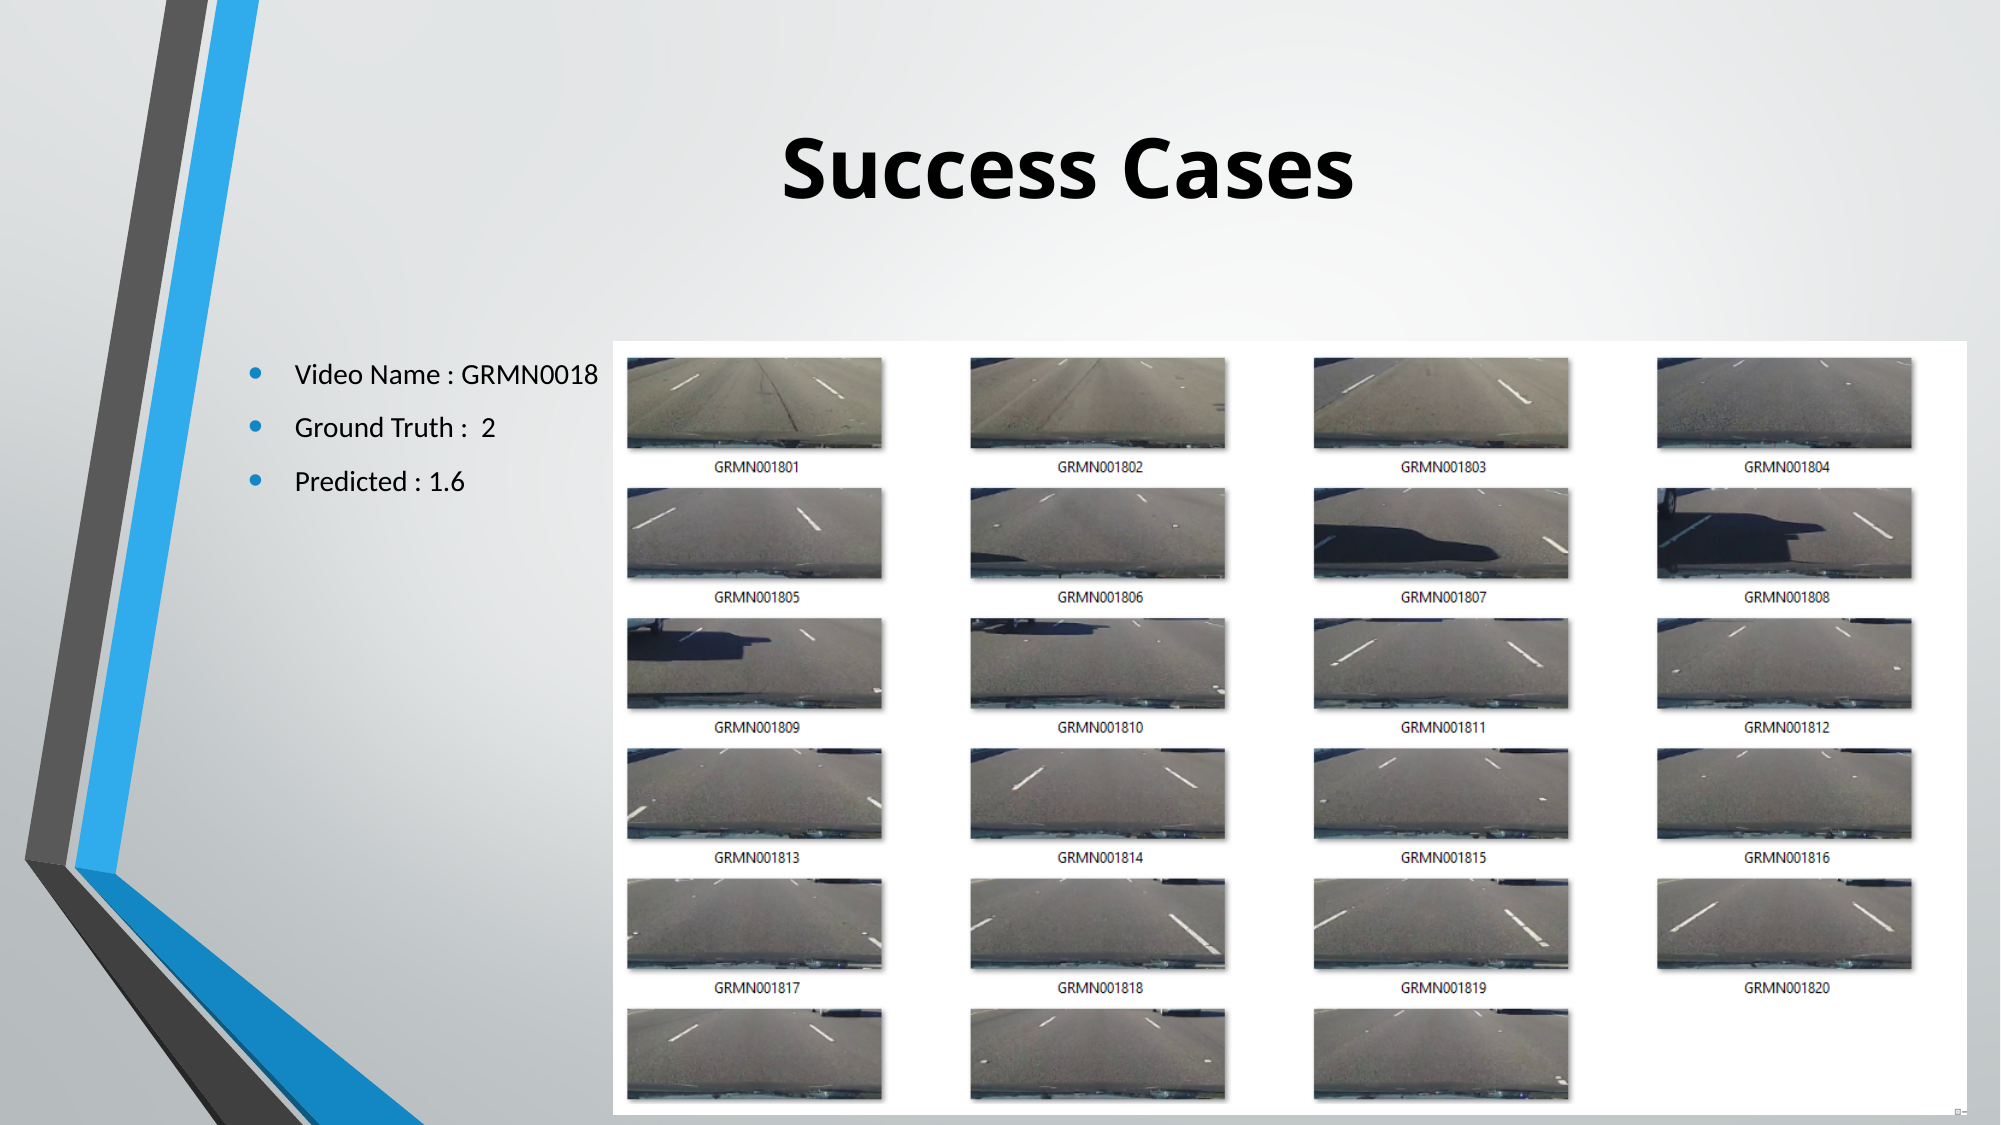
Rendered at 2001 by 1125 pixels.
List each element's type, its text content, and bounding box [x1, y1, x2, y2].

list Video Name : GRMN0018 Ground Truth : 2 Predicted : 1.6 [233, 230, 1808, 996]
picture [612, 341, 1967, 1115]
title Success Cases [490, 72, 1626, 230]
